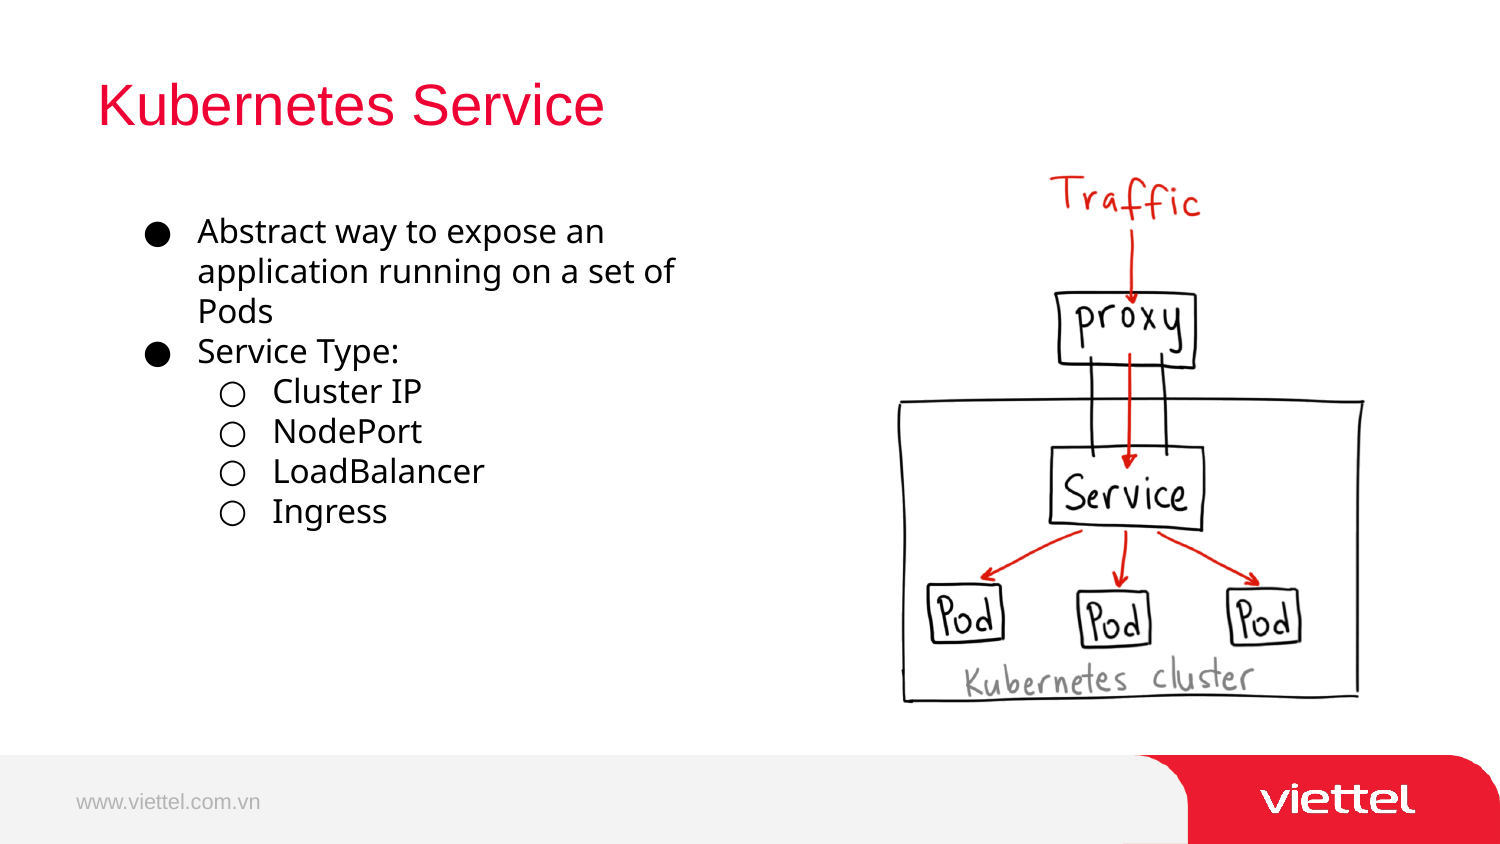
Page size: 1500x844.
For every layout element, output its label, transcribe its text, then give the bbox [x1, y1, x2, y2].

picture [881, 163, 1384, 724]
text_box Kubernetes Service [82, 59, 1118, 145]
text_box Abstract way to expose an application running on a set of Pods Service Type: Cluster IP NodePort LoadBalancer Ingress [107, 203, 759, 538]
picture [0, 754, 1500, 844]
